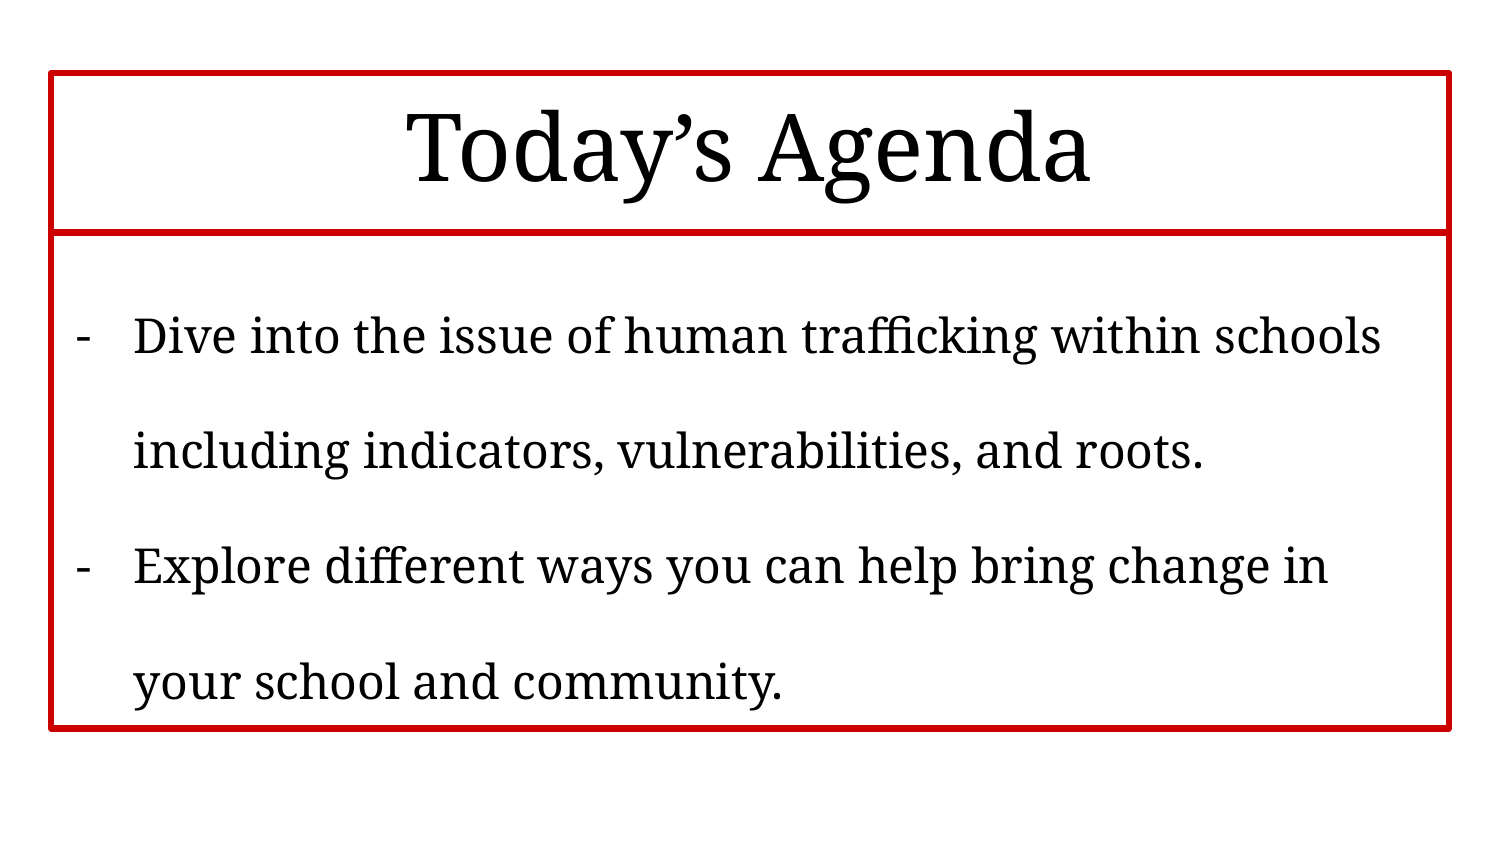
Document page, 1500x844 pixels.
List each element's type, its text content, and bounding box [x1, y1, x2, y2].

title Today’s Agenda [51, 72, 1449, 232]
list Dive into the issue of human trafficking within schools including indicators, vulnerabilities, and roots. Explore different ways you can help bring change in your school and community. [51, 232, 1449, 729]
